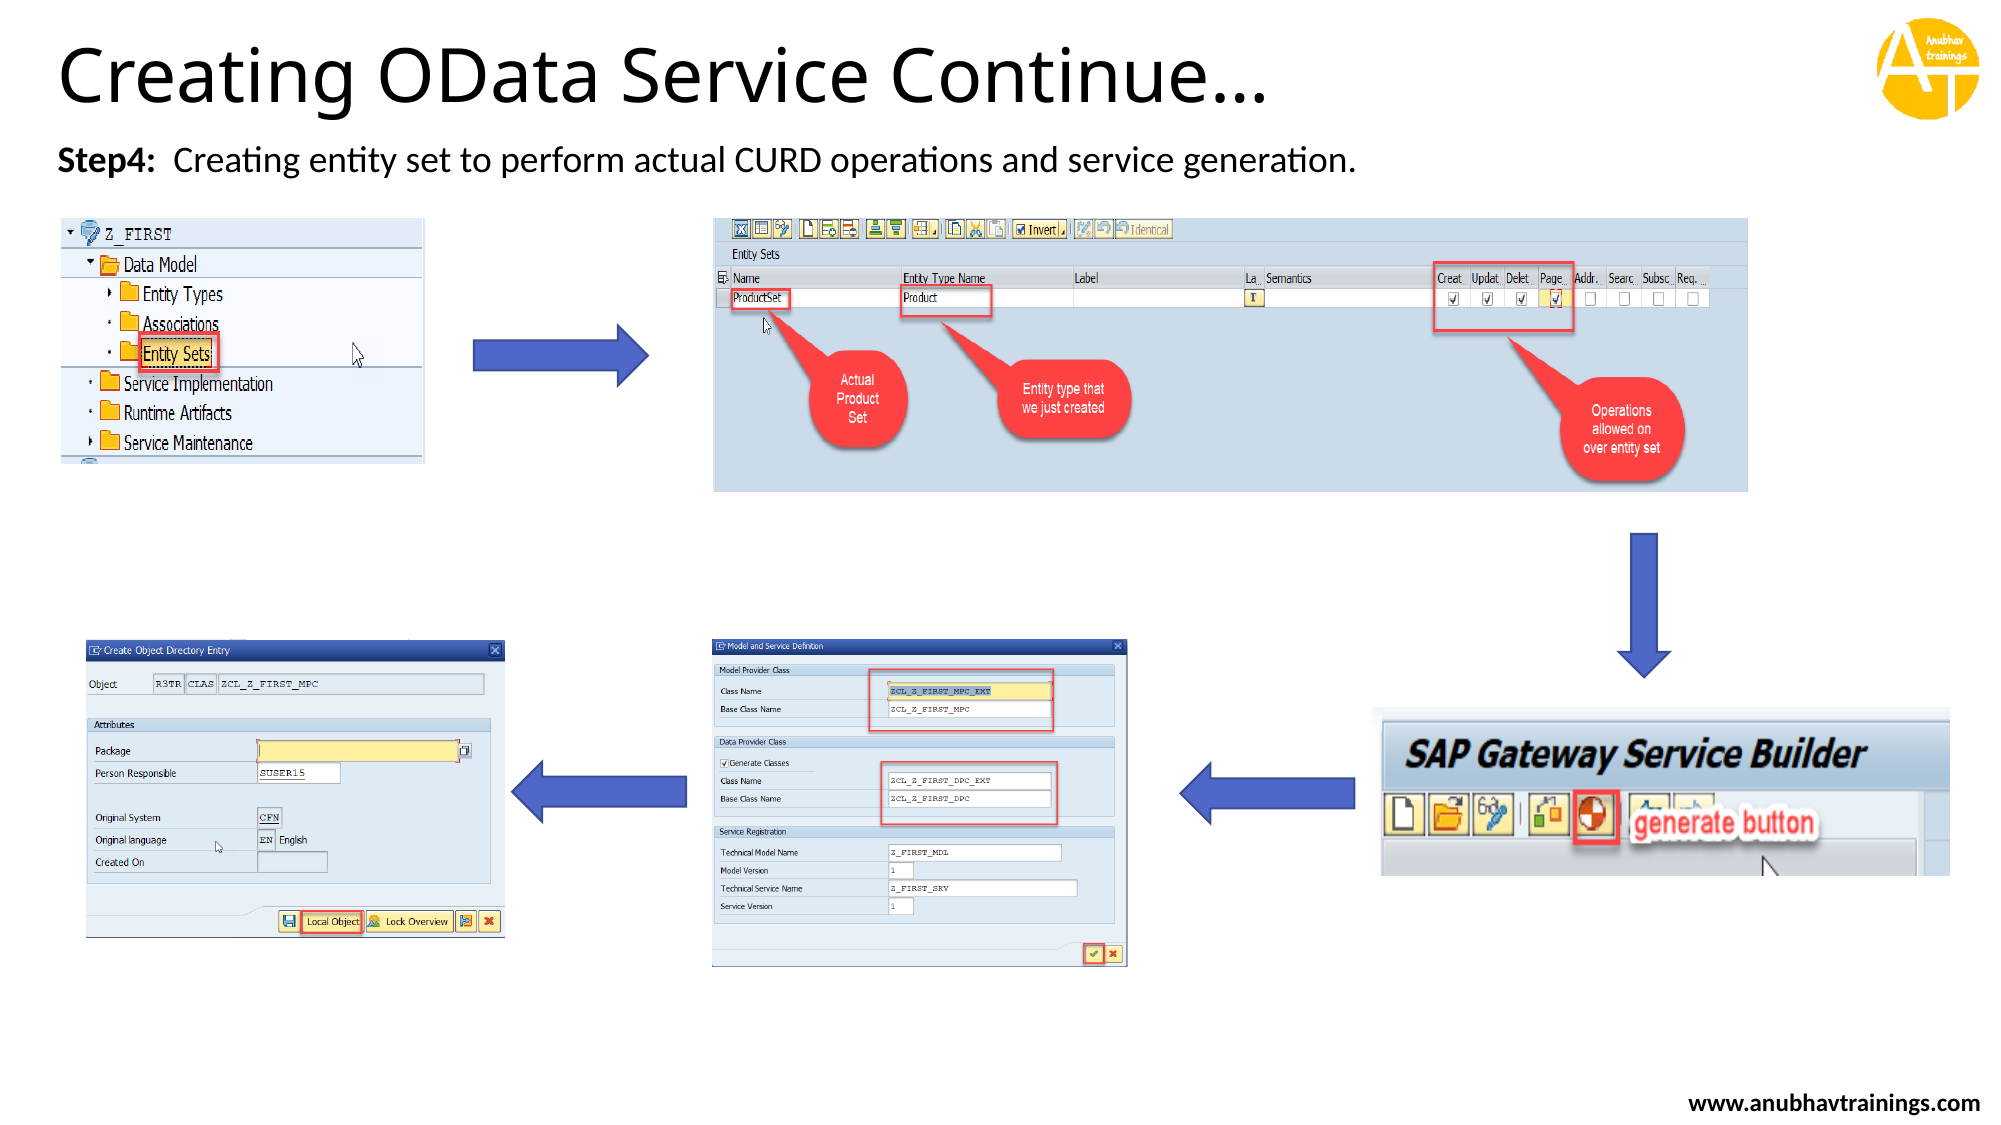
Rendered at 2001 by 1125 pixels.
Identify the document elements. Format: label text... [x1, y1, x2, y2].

picture [61, 218, 425, 464]
text_box Step4: Creating entity set to perform actual CURD operations and service generation. [42, 127, 1874, 188]
text_box [1178, 760, 1356, 826]
text_box [472, 322, 650, 388]
text_box Creating OData Service Continue… [42, 30, 1464, 127]
picture [86, 639, 505, 938]
text_box [1616, 532, 1673, 679]
picture [1371, 707, 1950, 876]
picture [712, 639, 1128, 967]
picture [713, 218, 1748, 492]
picture [1866, 11, 1985, 128]
text_box [510, 759, 688, 825]
footer www.anubhavtrainings.com [1669, 1089, 2000, 1114]
